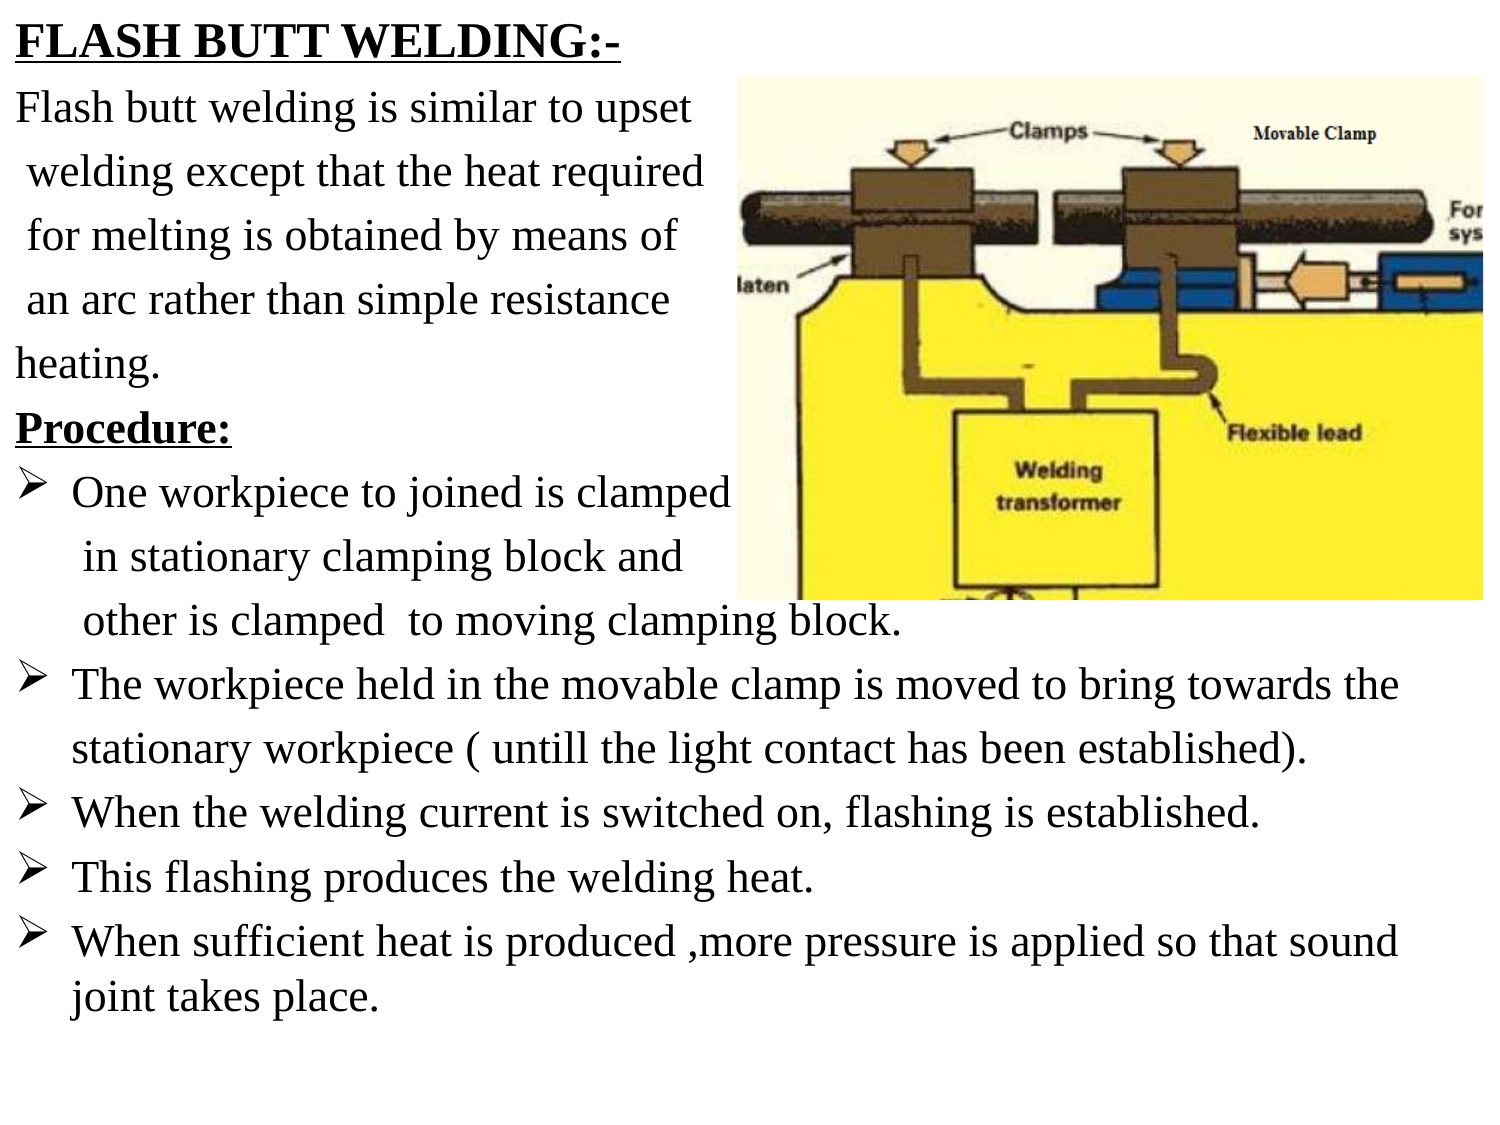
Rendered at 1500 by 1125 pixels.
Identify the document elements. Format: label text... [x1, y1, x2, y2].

list FLASH BUTT WELDING:- Flash butt welding is similar to upset welding except that the heat required for melting is obtained by means of an arc rather than simple resistance heating. Procedure: One workpiece to joined is clamped in stationary clamping block and other is clamped to moving clamping block. The workpiece held in the movable clamp is moved to bring towards the stationary workpiece ( untill the light contact has been established). When the welding current is switched on, flashing is established. This flashing produces the welding heat. When sufficient heat is produced ,more pressure is applied so that sound joint takes place. [0, 0, 1463, 1125]
picture [737, 74, 1484, 601]
